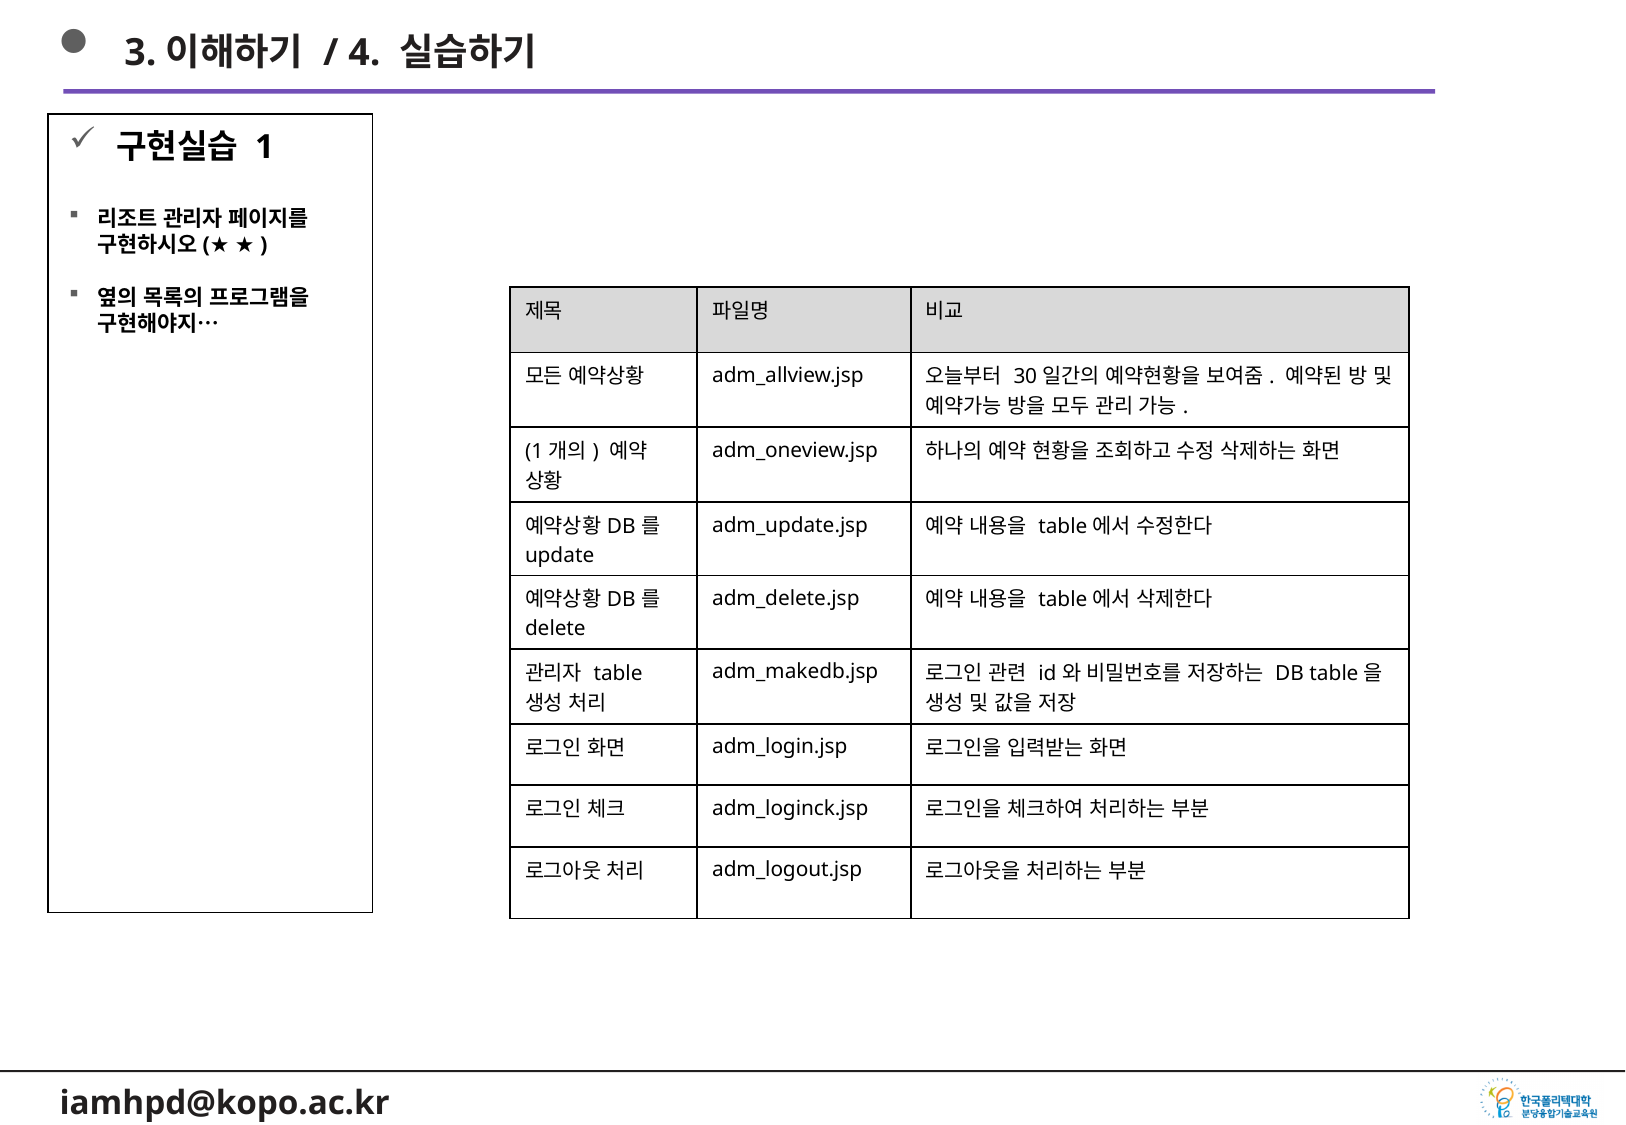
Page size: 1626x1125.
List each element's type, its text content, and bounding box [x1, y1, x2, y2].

table_cell 관리자 table 생성 처리 [511, 650, 696, 723]
table_header 파일명 [698, 288, 910, 352]
table_cell adm_update.jsp [698, 503, 910, 575]
table_cell adm_allview.jsp [698, 353, 910, 426]
table_cell 로그아웃을 처리하는 부분 [912, 848, 1408, 918]
table_cell adm_logout.jsp [698, 848, 910, 918]
table_cell 로그아웃 처리 [511, 848, 696, 918]
table_cell 로그인 체크 [511, 786, 696, 846]
table_cell 하나의 예약 현황을 조회하고 수정 삭제하는 화면 [912, 428, 1408, 501]
table_cell adm_makedb.jsp [698, 650, 910, 723]
table_cell 모든 예약상황 [511, 353, 696, 426]
text_box 구현실습 1 리조트 관리자 페이지를 구현하시오(★ ★ ) 옆의 목록의 프로그램을 구현해야지… [47, 114, 373, 913]
table_cell 로그인을 체크하여 처리하는 부분 [912, 786, 1408, 846]
table_cell adm_oneview.jsp [698, 428, 910, 501]
text_box 3.이해하기 / 4. 실습하기 [109, 20, 943, 93]
table_cell adm_delete.jsp [698, 576, 910, 648]
table_cell 예약 내용을 table에서 삭제한다 [912, 576, 1408, 648]
table_cell 로그인 관련 id와 비밀번호를 저장하는 DB table을 생성 및 값을 저장 [912, 650, 1408, 723]
table_cell 로그인을 입력받는 화면 [912, 725, 1408, 784]
table_cell 예약상황DB를 update [511, 503, 696, 575]
table_header 비교 [912, 288, 1408, 352]
table_cell (1개의) 예약 상황 [511, 428, 696, 501]
table_cell adm_login.jsp [698, 725, 910, 784]
table_cell 예약 내용을 table에서 수정한다 [912, 503, 1408, 575]
table_header 제목 [511, 288, 696, 352]
picture [1476, 1073, 1604, 1125]
table_cell 로그인 화면 [511, 725, 696, 784]
table_cell adm_loginck.jsp [698, 786, 910, 846]
table_cell 예약상황DB를 delete [511, 576, 696, 648]
table_cell 오늘부터 30일간의 예약현황을 보여줌. 예약된 방 및 예약가능 방을 모두 관리 가능. [912, 353, 1408, 426]
